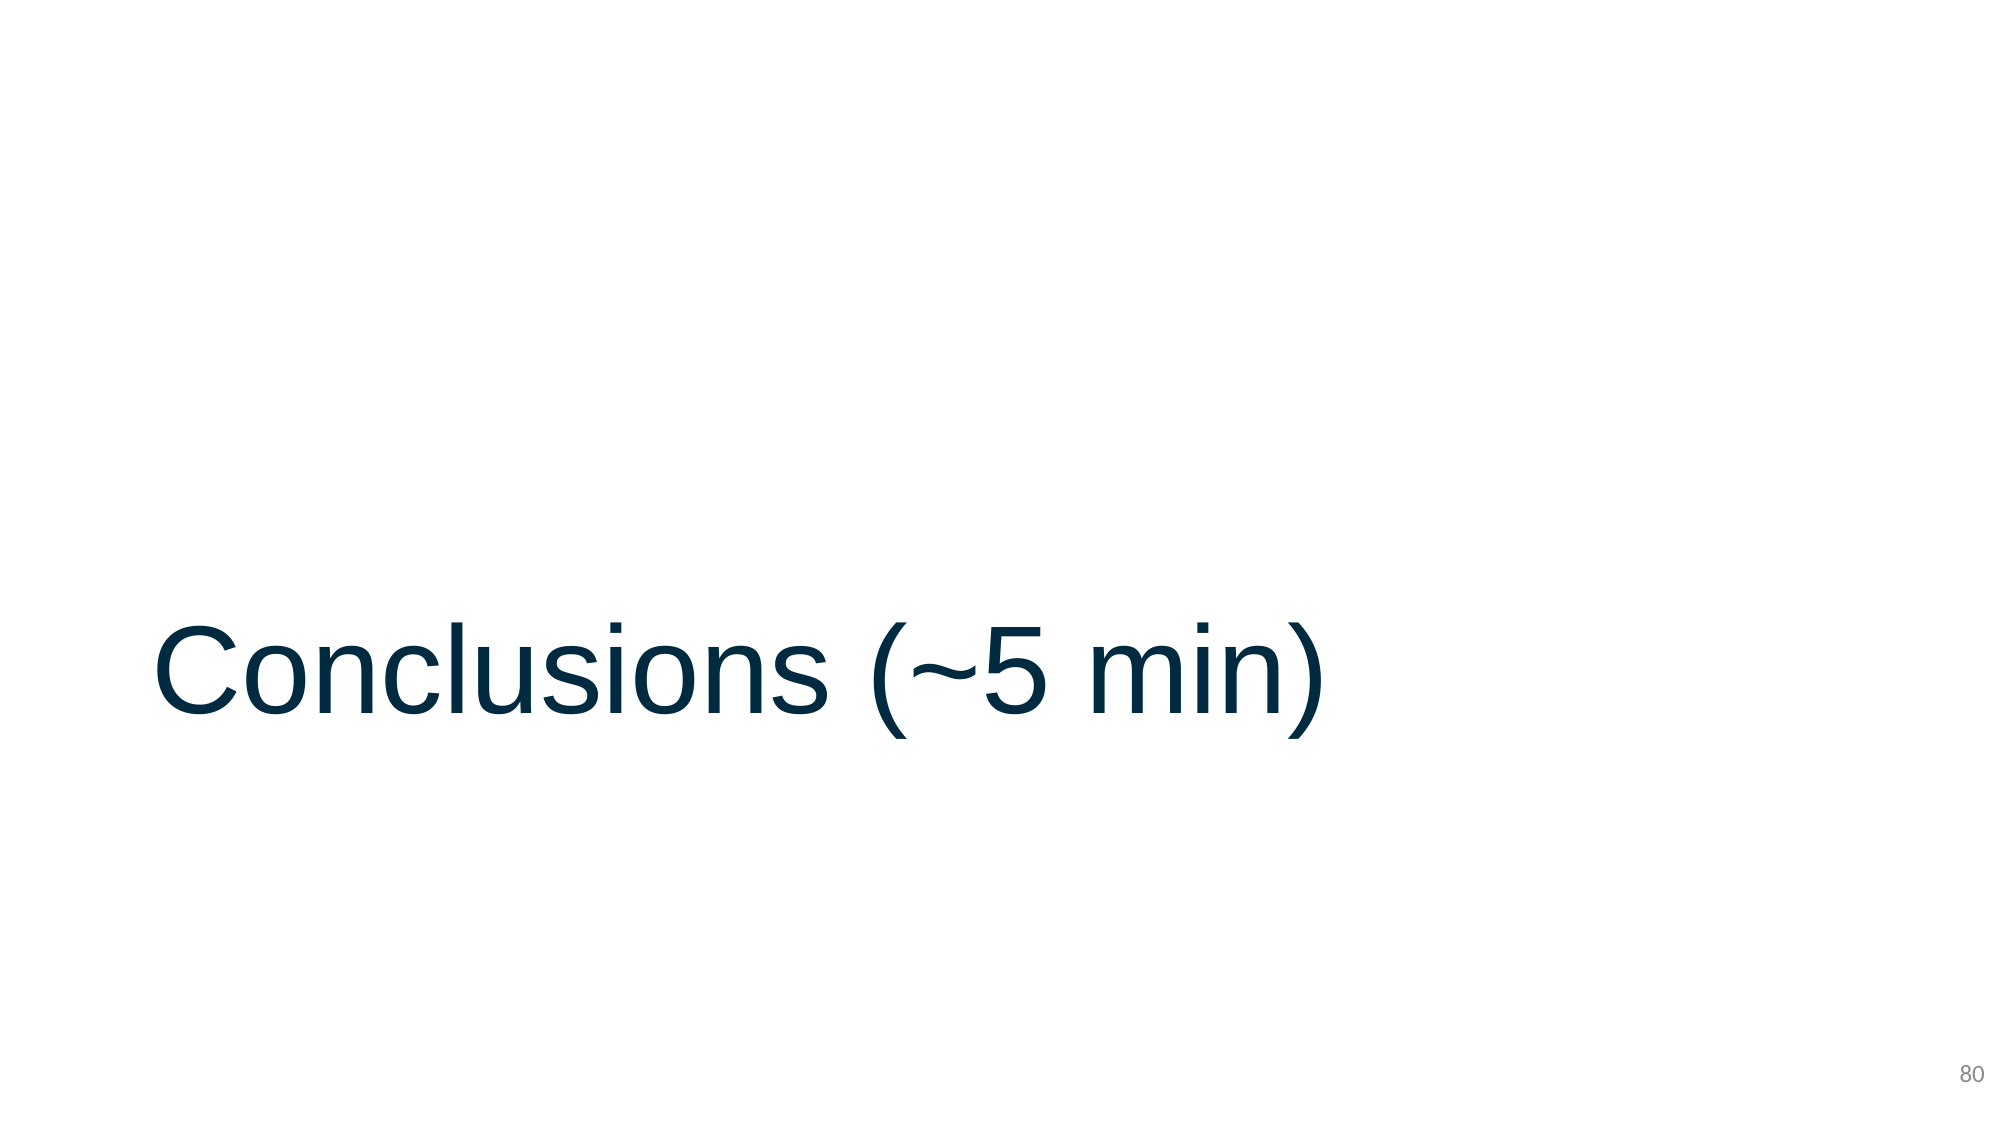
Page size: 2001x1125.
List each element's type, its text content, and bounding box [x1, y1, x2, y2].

slide_number 80 [1550, 1042, 2000, 1103]
title Conclusions (~5 min) [136, 280, 1862, 749]
